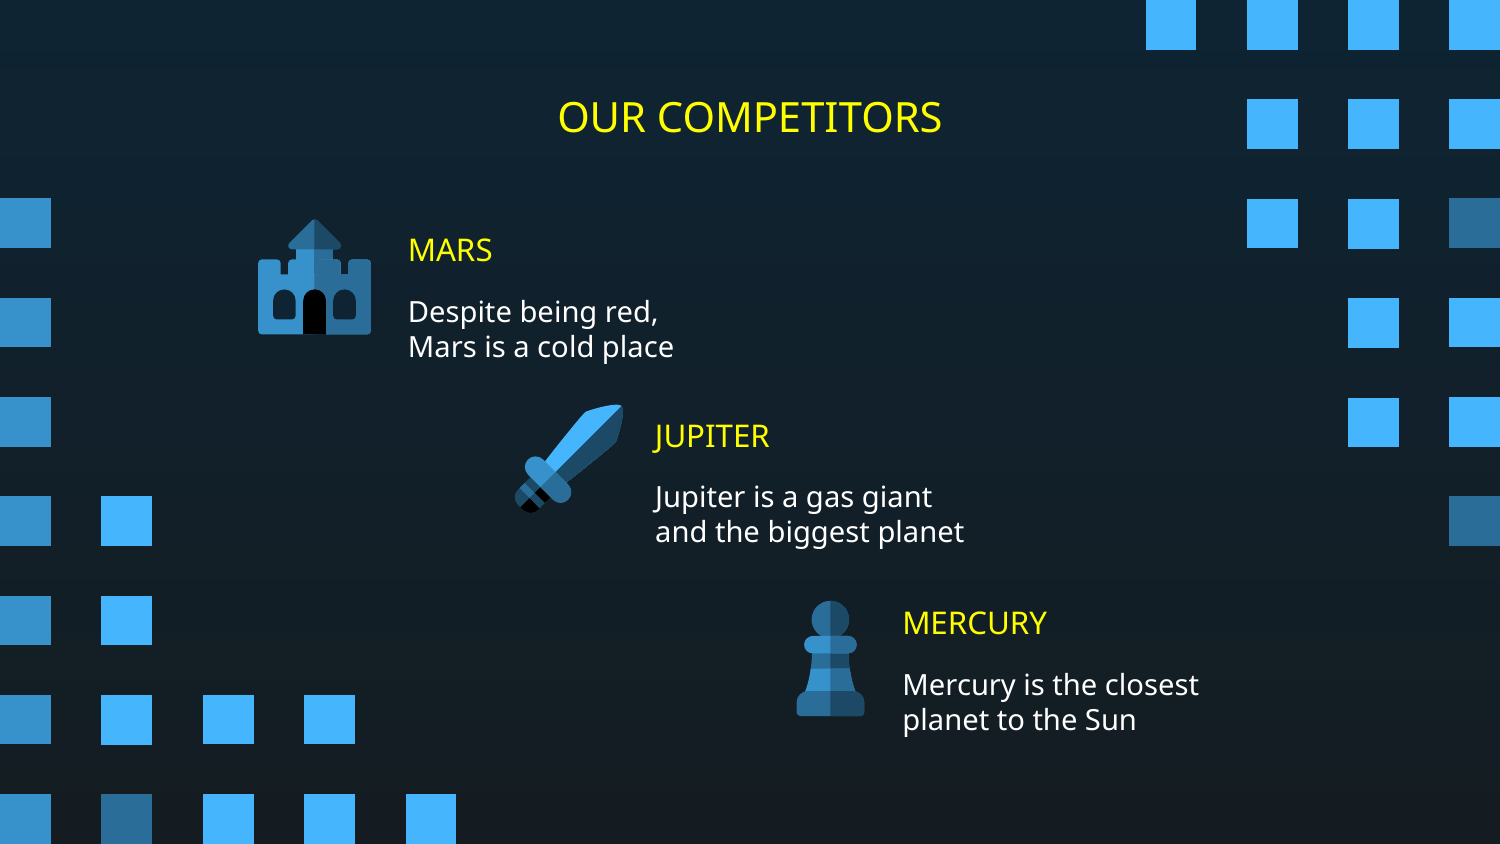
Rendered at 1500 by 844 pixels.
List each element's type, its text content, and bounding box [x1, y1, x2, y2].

title OUR COMPETITORS [117, 88, 1383, 144]
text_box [513, 404, 627, 514]
text_box Despite being red, Mars is a cold place [392, 279, 748, 377]
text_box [796, 600, 865, 717]
text_box Mercury is the closest planet to the Sun [887, 652, 1242, 750]
text_box JUPITER [640, 404, 984, 464]
text_box MARS [392, 219, 736, 279]
text_box Jupiter is a gas giant and the biggest planet [640, 464, 995, 562]
text_box MERCURY [887, 592, 1231, 652]
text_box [257, 219, 372, 335]
